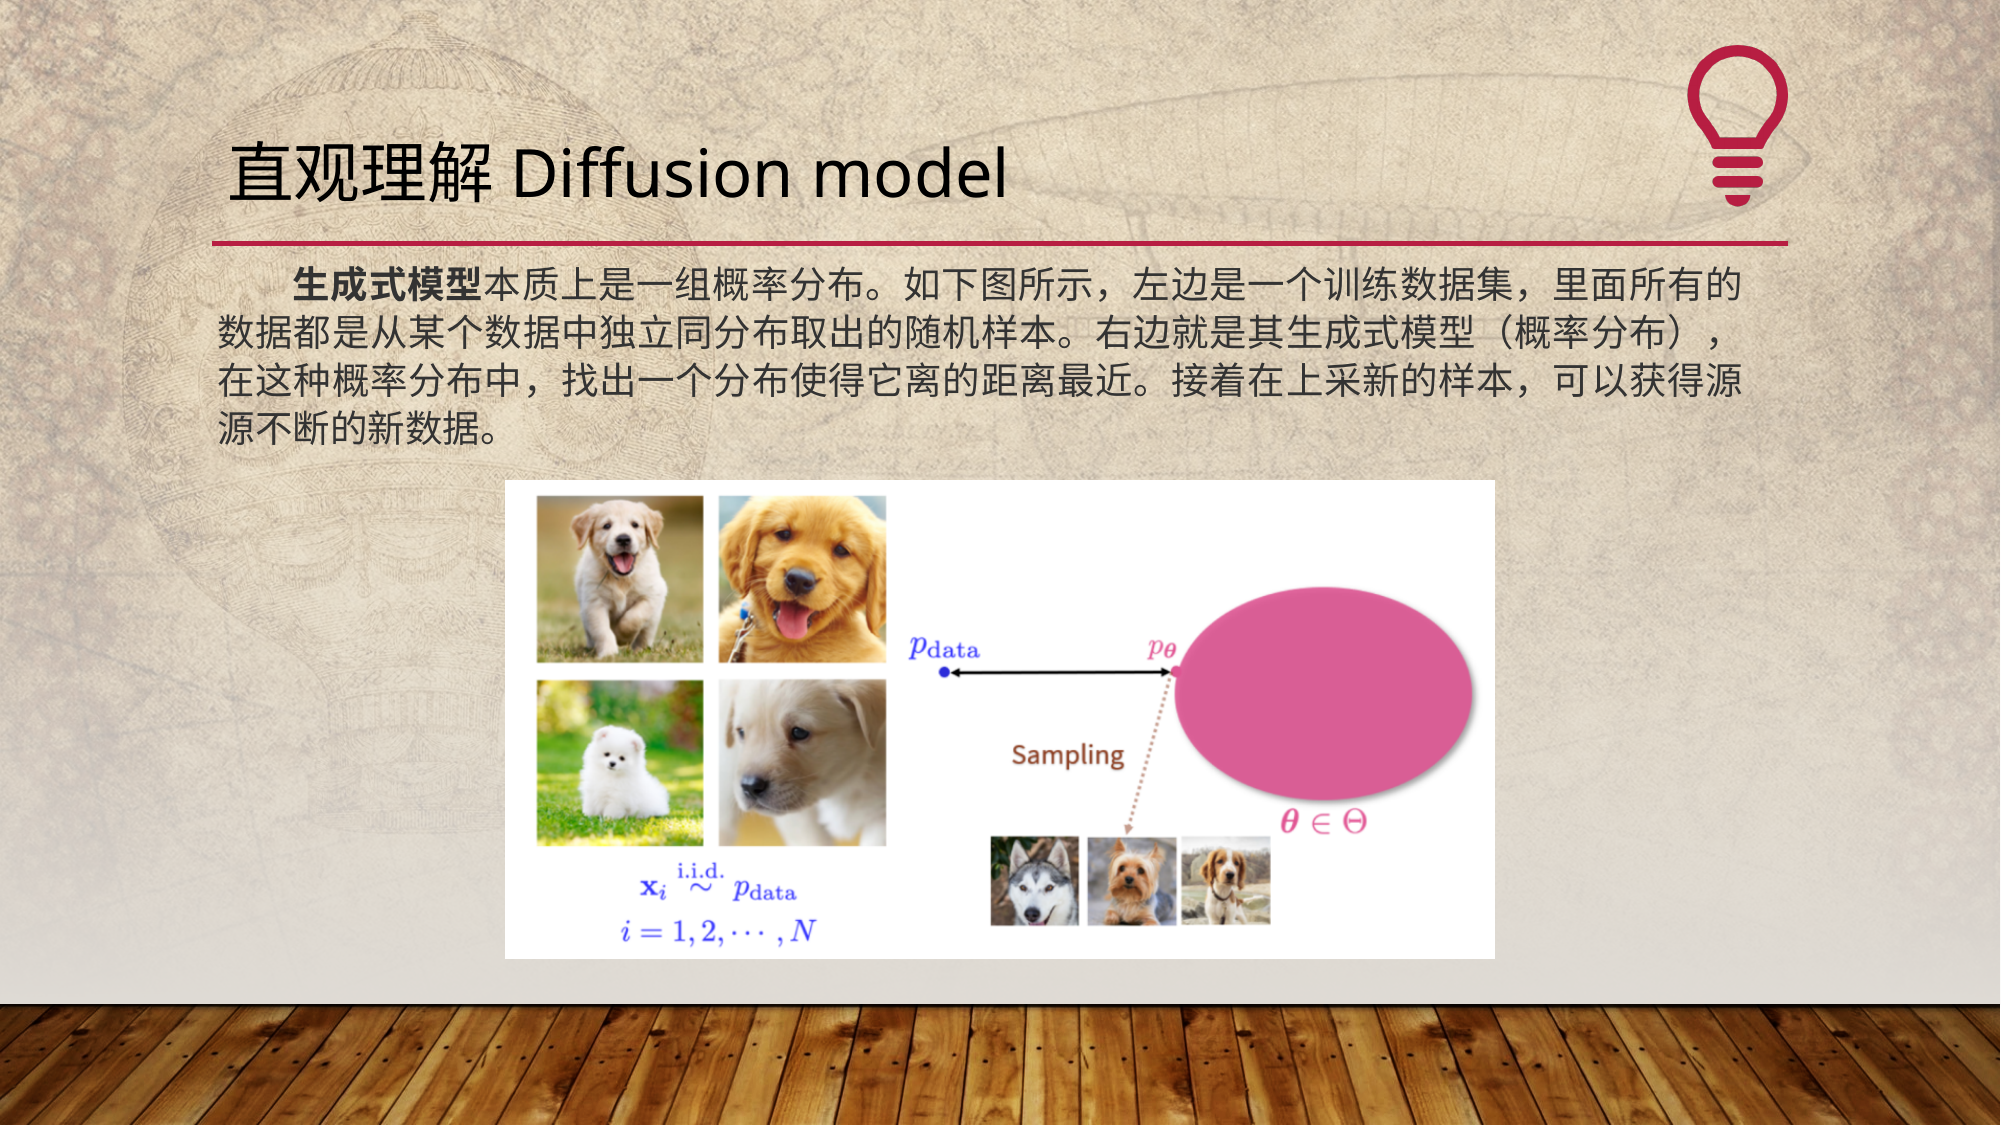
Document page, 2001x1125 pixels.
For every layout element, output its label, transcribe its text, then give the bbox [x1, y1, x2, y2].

title 直观理解Diffusion model [212, 131, 1788, 304]
list [212, 304, 1788, 481]
picture [0, 1004, 2000, 1125]
picture [1644, 33, 1830, 219]
picture [504, 480, 1495, 959]
